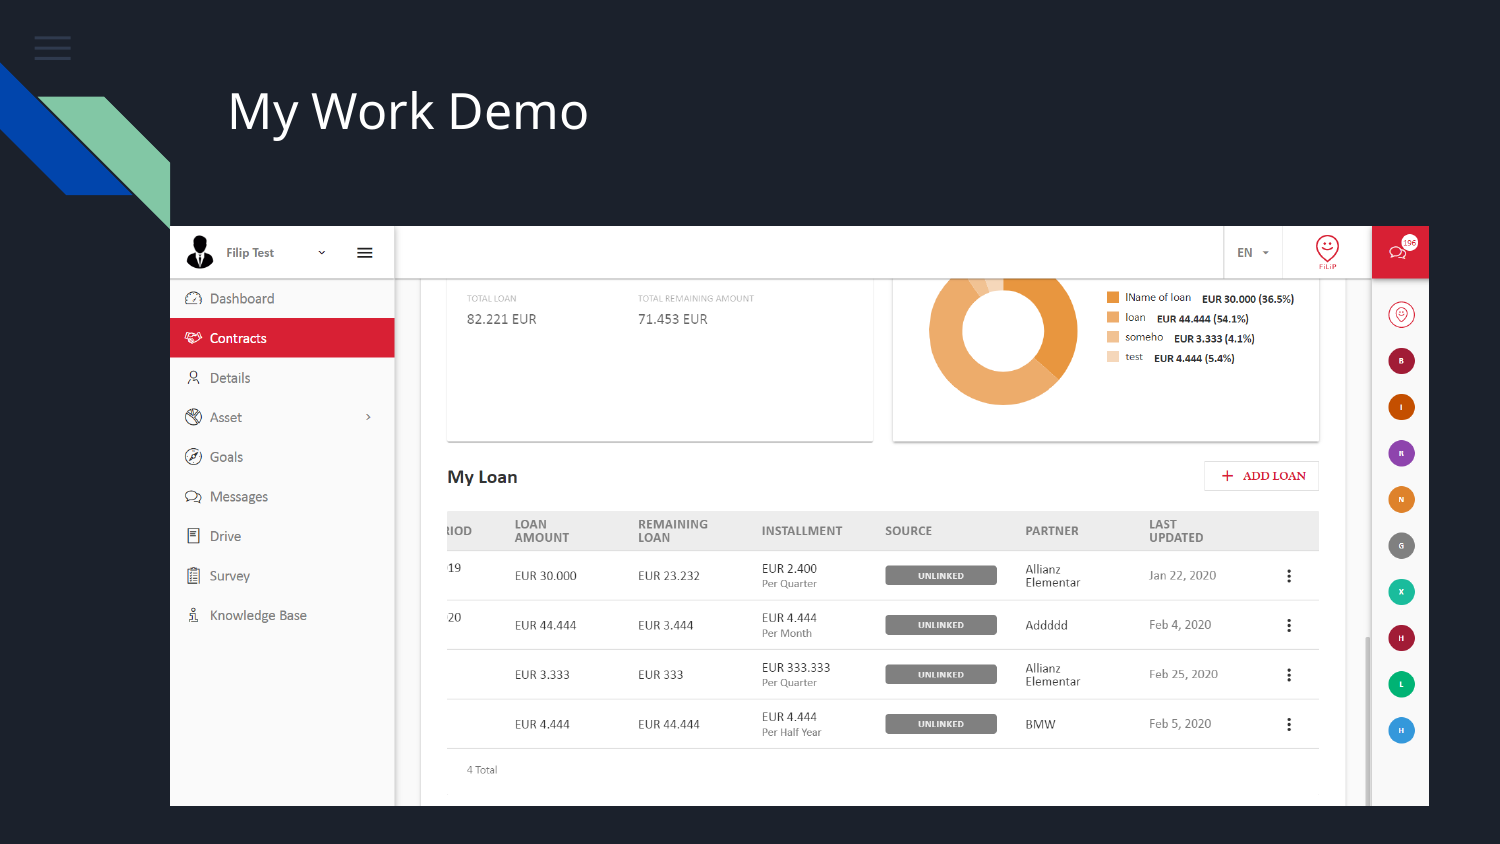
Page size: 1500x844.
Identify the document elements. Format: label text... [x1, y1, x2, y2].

picture [169, 226, 1429, 806]
title My Work Demo [212, 64, 1368, 215]
